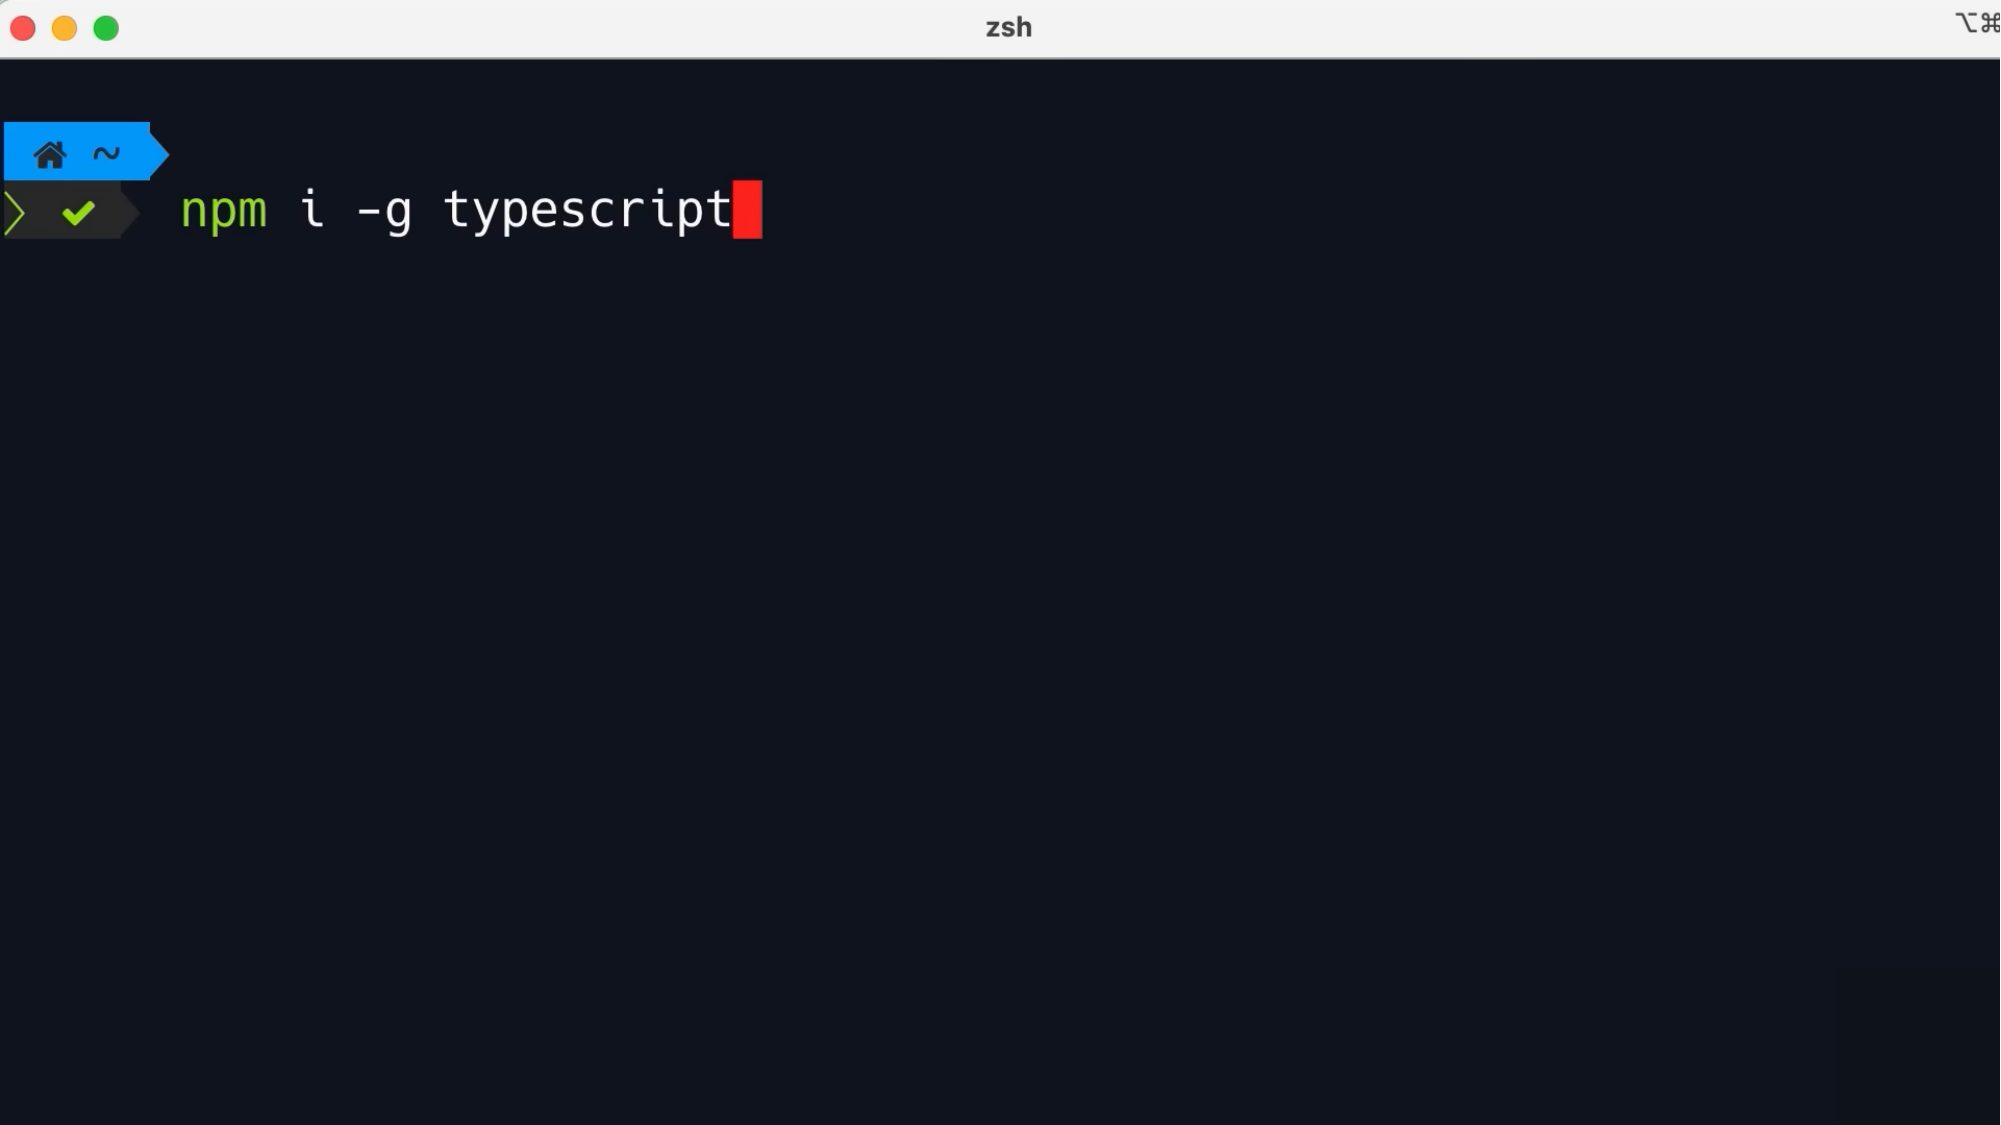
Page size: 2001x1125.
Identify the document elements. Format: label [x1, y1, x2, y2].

list [0, 0, 2000, 1125]
